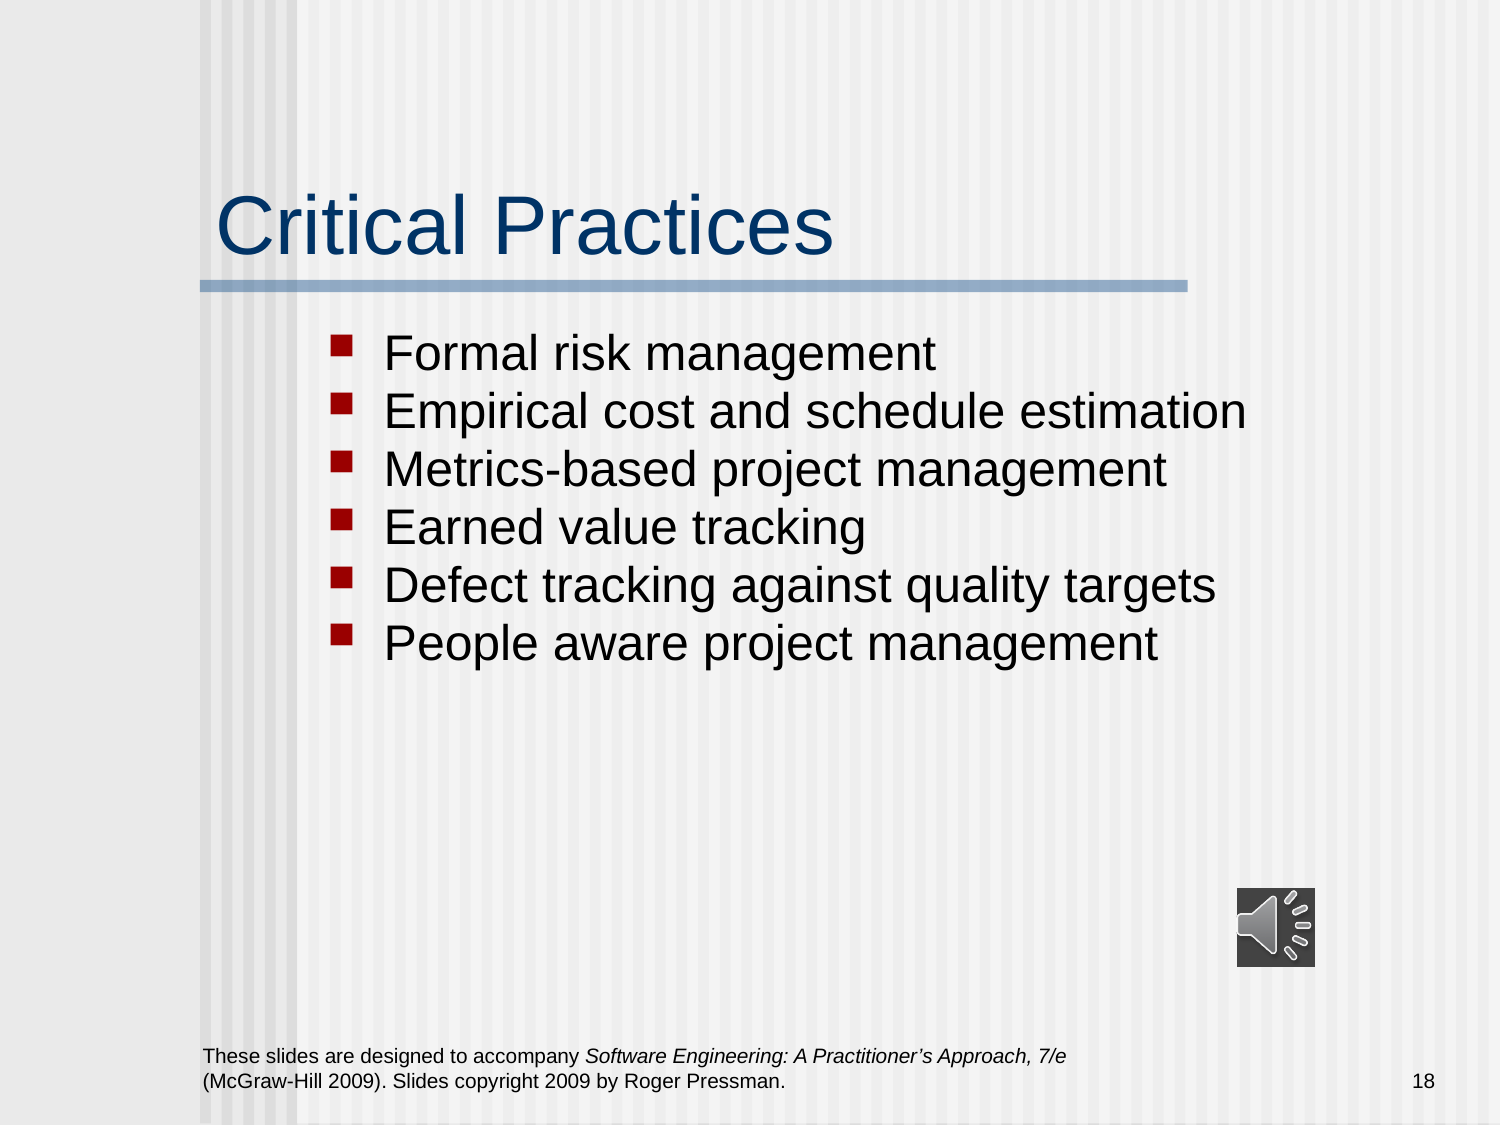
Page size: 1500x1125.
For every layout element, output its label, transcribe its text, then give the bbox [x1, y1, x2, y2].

footer These slides are designed to accompany Software Engineering: A Practitioner’s Approach, 7/e (McGraw-Hill 2009). Slides copyright 2009 by Roger Pressman. [187, 1025, 1088, 1100]
picture [1235, 887, 1316, 968]
list Formal risk management Empirical cost and schedule estimation Metrics-based project management Earned value tracking Defect tracking against quality targets People aware project management [312, 324, 1316, 861]
title Critical Practices [200, 174, 856, 279]
slide_number 18 [1237, 1025, 1450, 1100]
